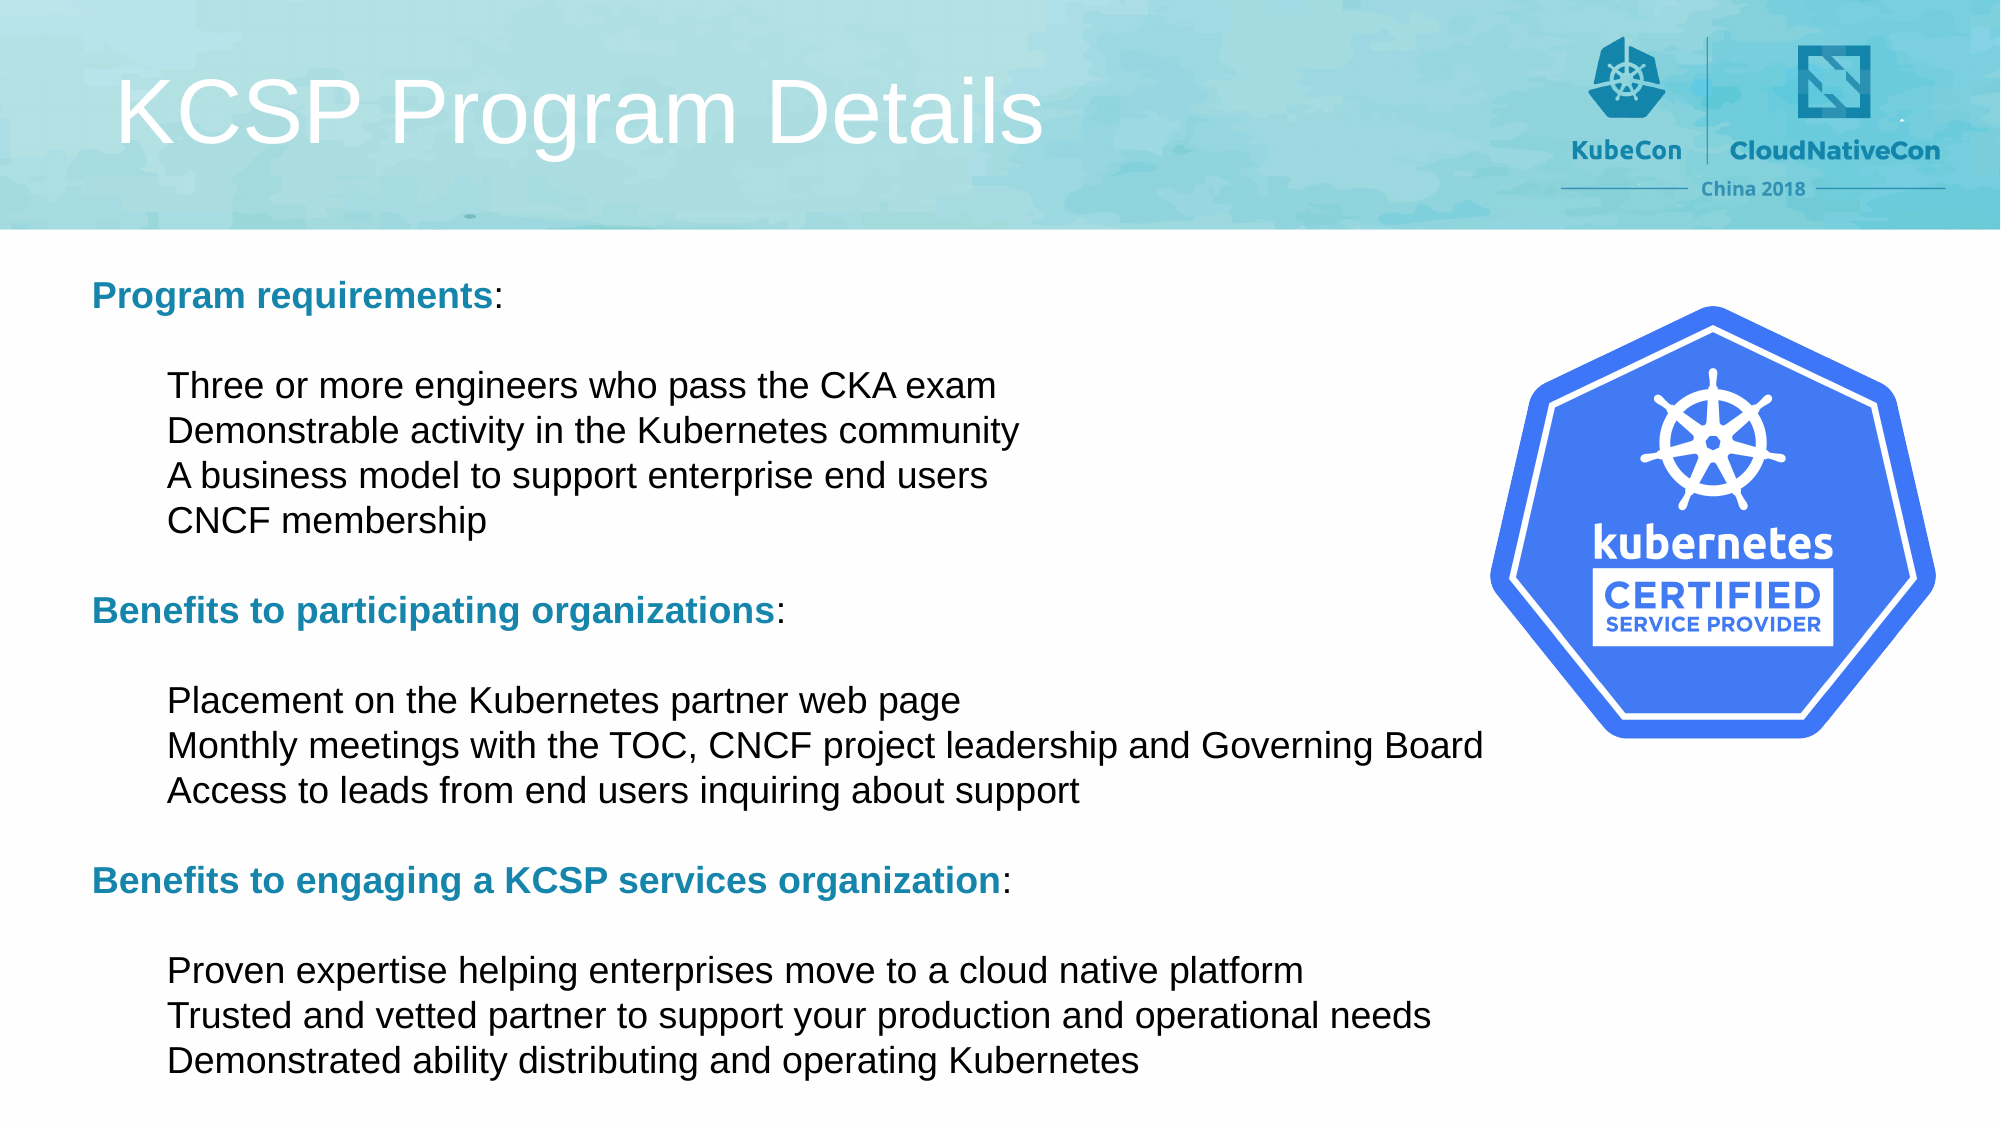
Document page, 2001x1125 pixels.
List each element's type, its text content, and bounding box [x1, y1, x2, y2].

text_box Program requirements: Three or more engineers who pass the CKA exam Demonstrable activity in the Kubernetes community A business model to support enterprise end users CNCF membership Benefits to participating organizations: Placement on the Kubernetes partner web page Monthly meetings with the TOC, CNCF project leadership and Governing Board Access to leads from end users inquiring about support Benefits to engaging a KCSP services organization: Proven expertise helping enterprises move to a cloud native platform Trusted and vetted partner to support your production and operational needs Demonstrated ability distributing and operating Kubernetes [77, 263, 1628, 1089]
title KCSP Program Details [99, 1, 1465, 225]
picture [0, 0, 2001, 1125]
